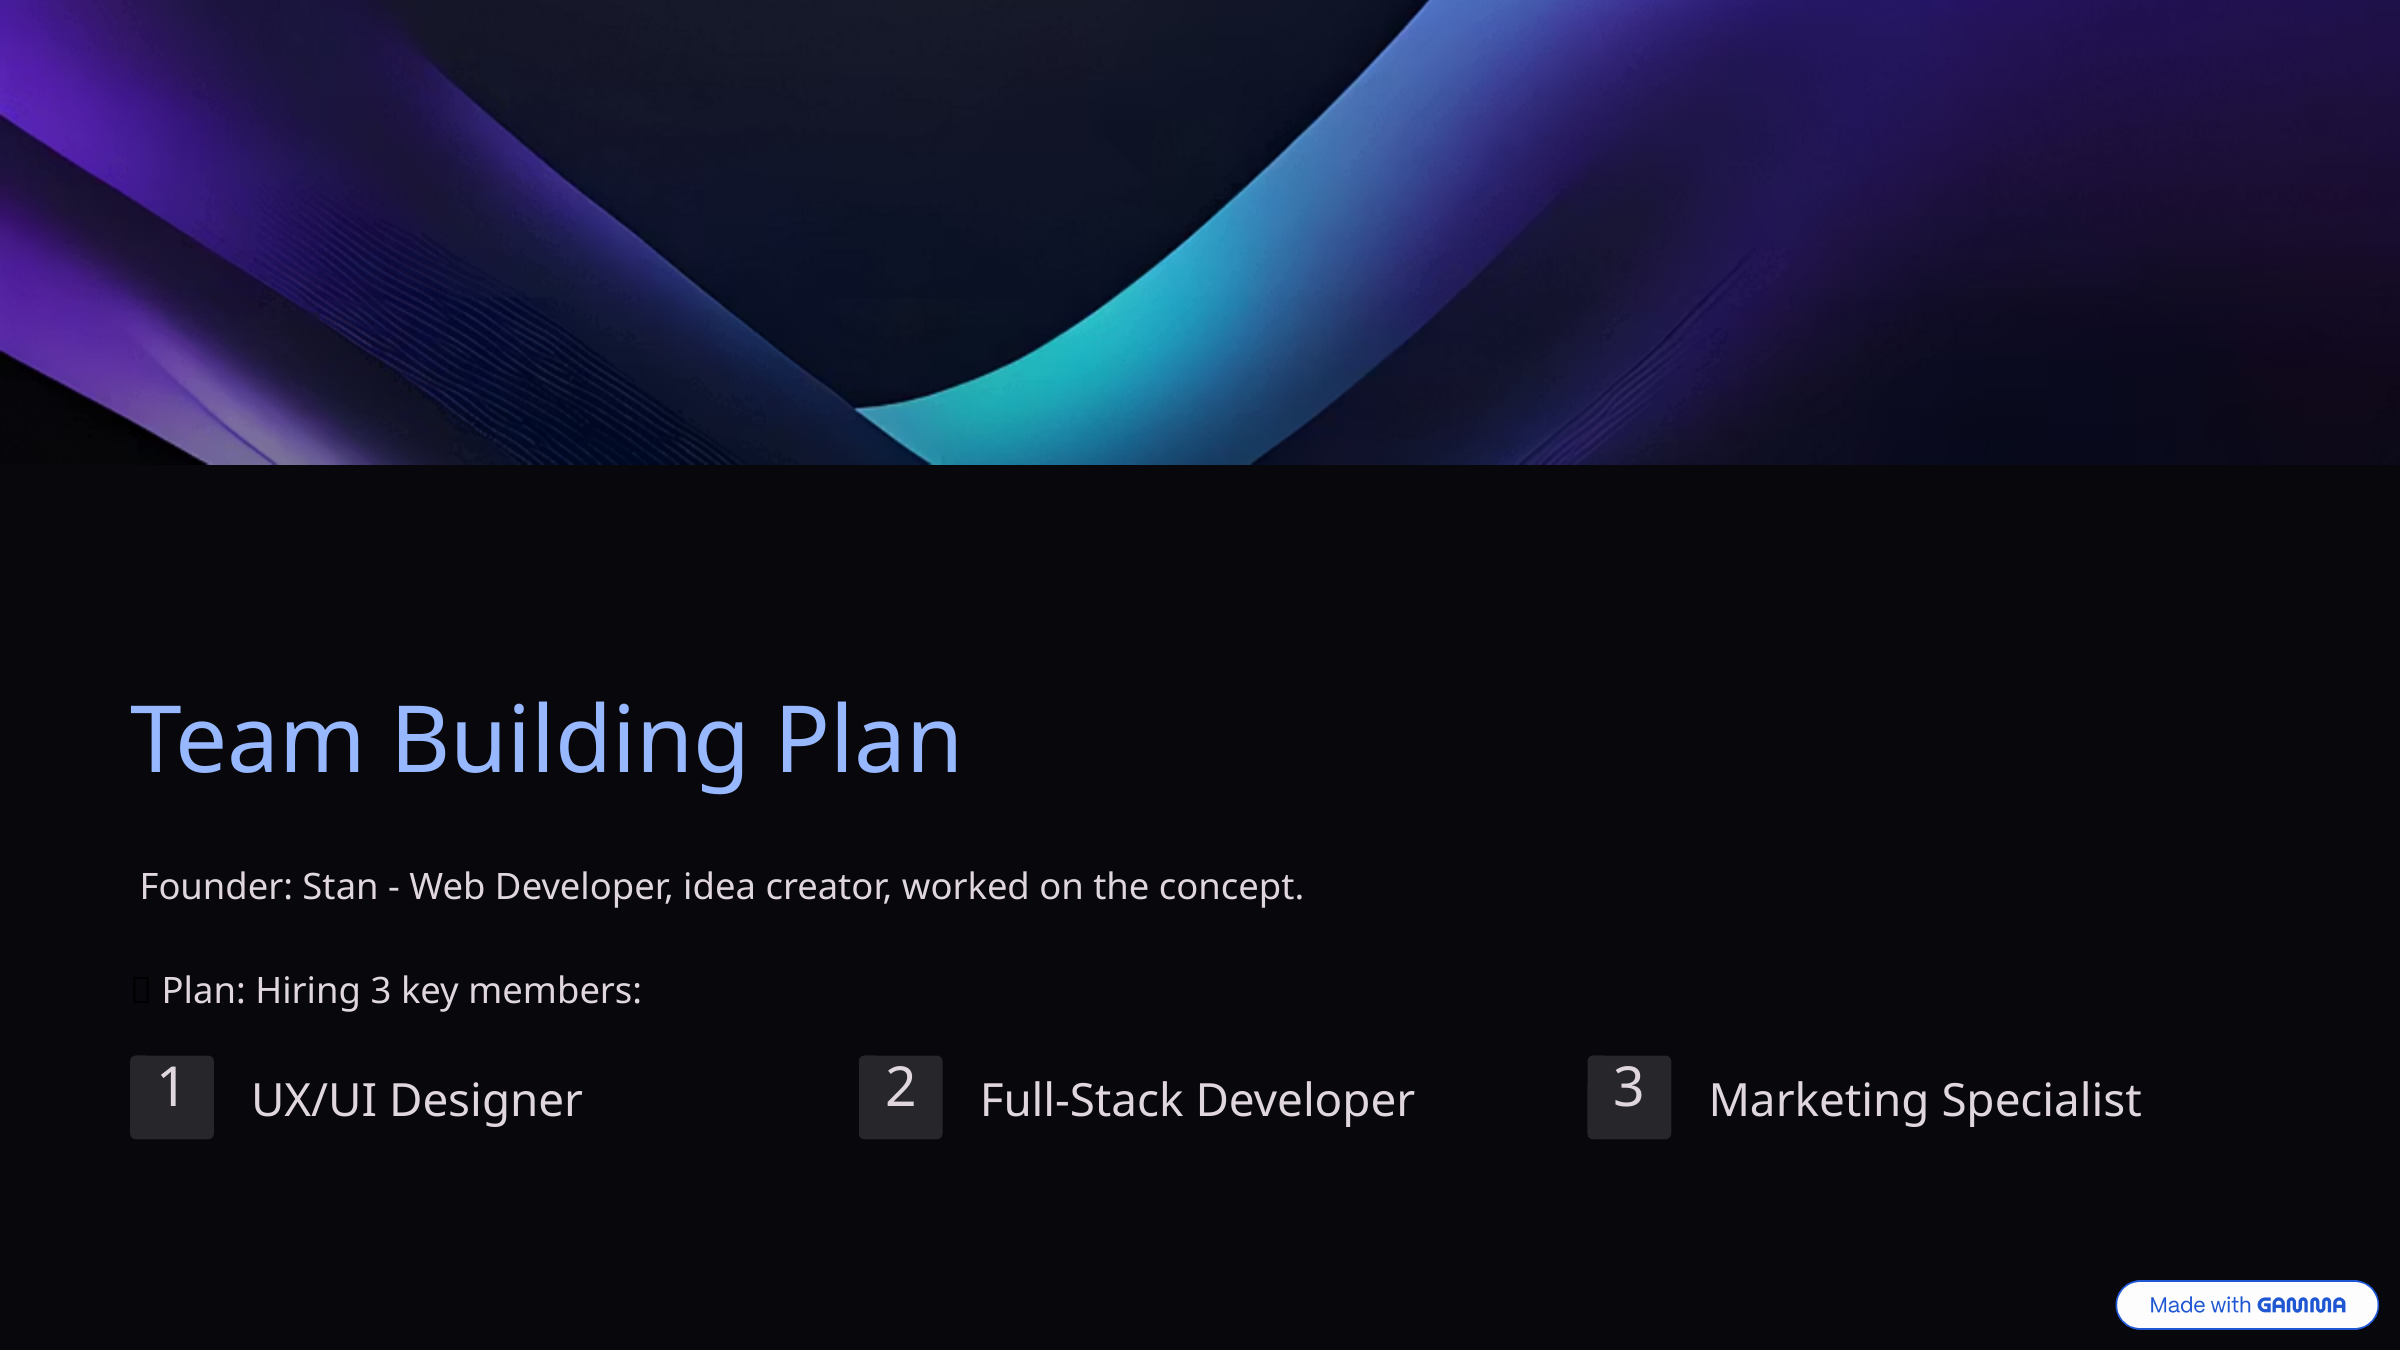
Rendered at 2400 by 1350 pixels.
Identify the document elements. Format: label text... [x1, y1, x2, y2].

text_box 📌 Plan: Hiring 3 key members: [130, 951, 2270, 1014]
text_box [130, 1055, 214, 1140]
text_box Team Building Plan [130, 675, 1061, 792]
text_box Marketing Specialist [1708, 1068, 2197, 1127]
text_box Full-Stack Developer [979, 1068, 1486, 1127]
text_box 👨‍💻 Founder: Stan - Web Developer, idea creator, worked on the concept. [130, 847, 2270, 910]
picture [0, 0, 2400, 466]
text_box 3 [1601, 1062, 1658, 1133]
text_box [1587, 1055, 1672, 1140]
picture [2106, 1271, 2389, 1339]
text_box 2 [872, 1062, 929, 1133]
text_box 1 [144, 1062, 200, 1133]
text_box [858, 1055, 943, 1140]
text_box UX/UI Designer [251, 1068, 717, 1127]
